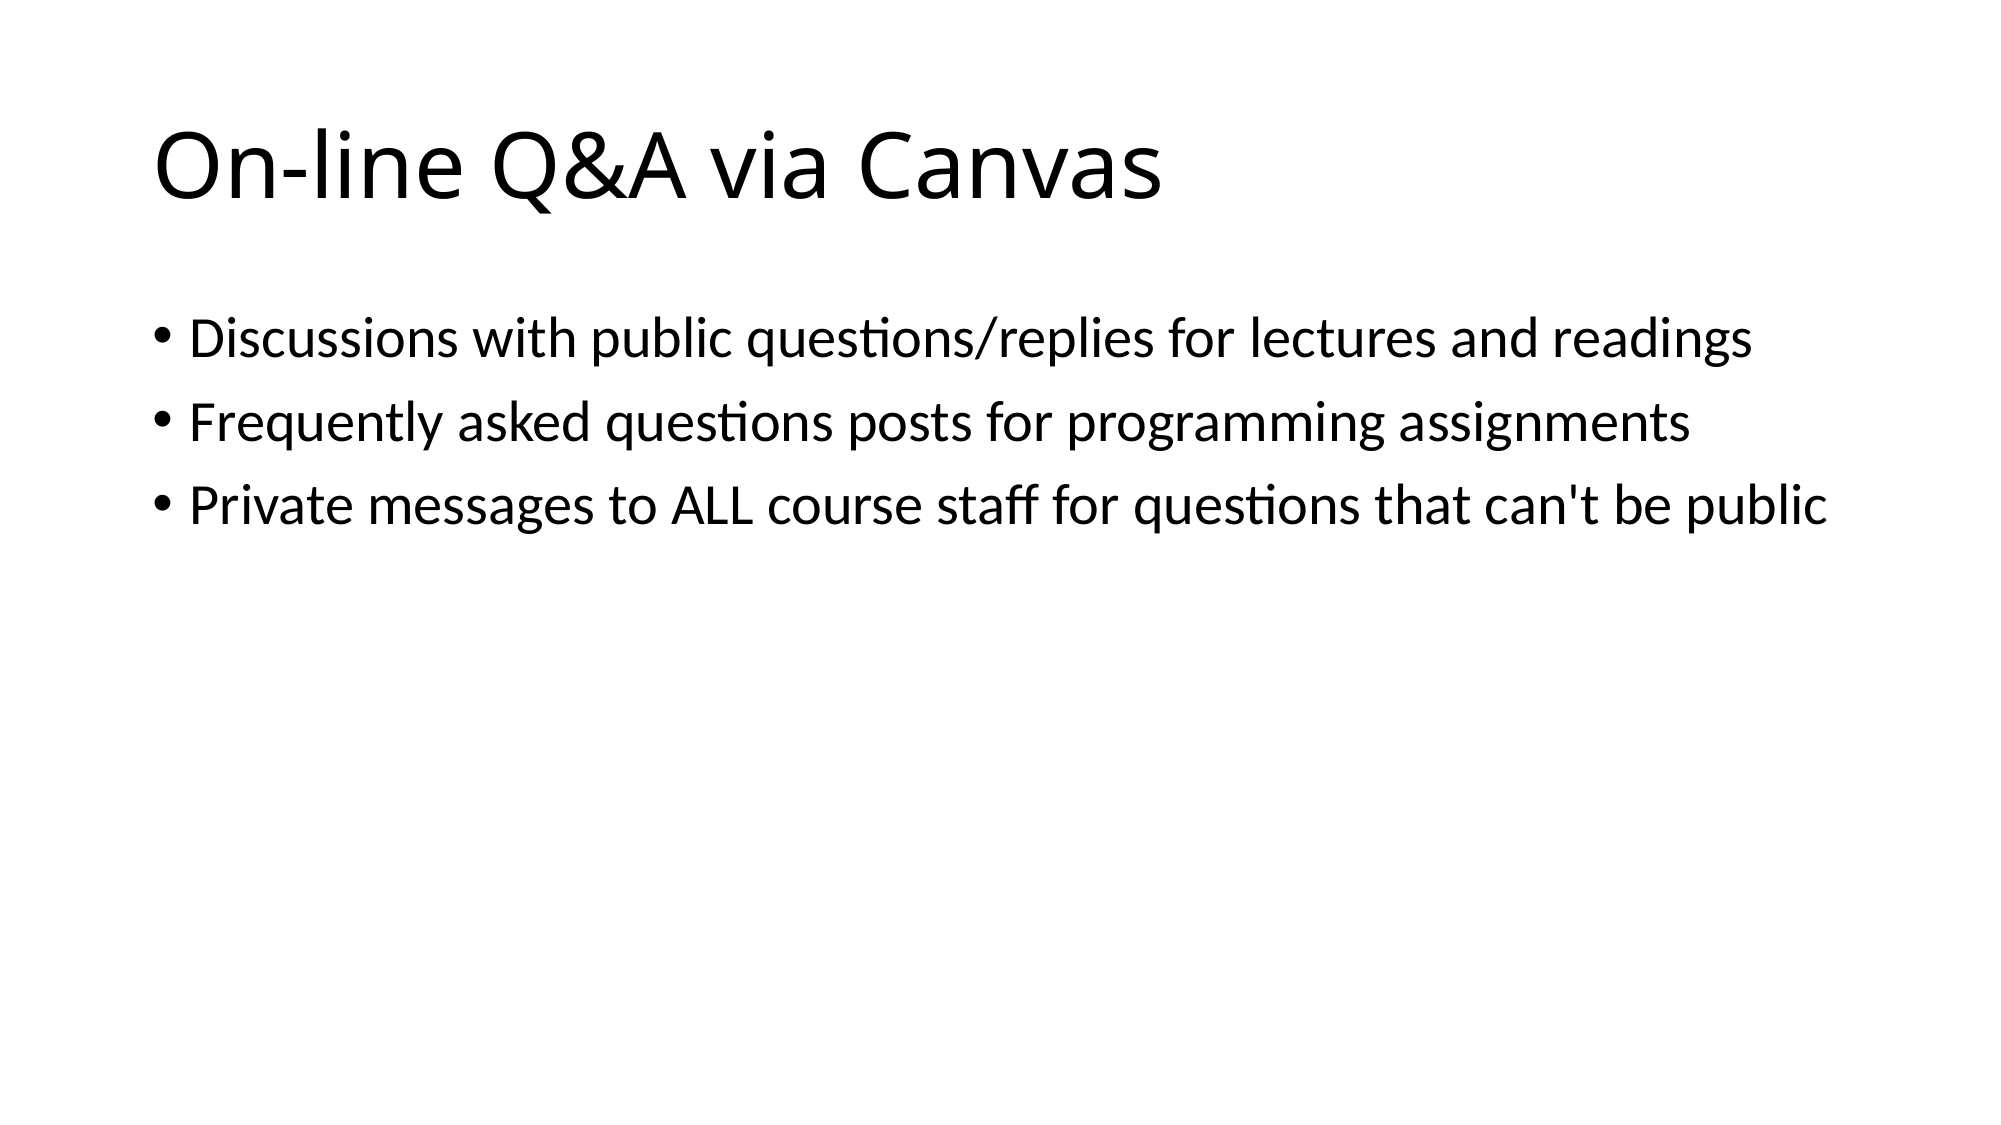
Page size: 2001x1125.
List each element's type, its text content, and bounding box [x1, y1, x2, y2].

list Discussions with public questions/replies for lectures and readings Frequently asked questions posts for programming assignments Private messages to ALL course staff for questions that can't be public [137, 299, 1863, 1014]
title On-line Q&A via Canvas [137, 59, 1863, 278]
